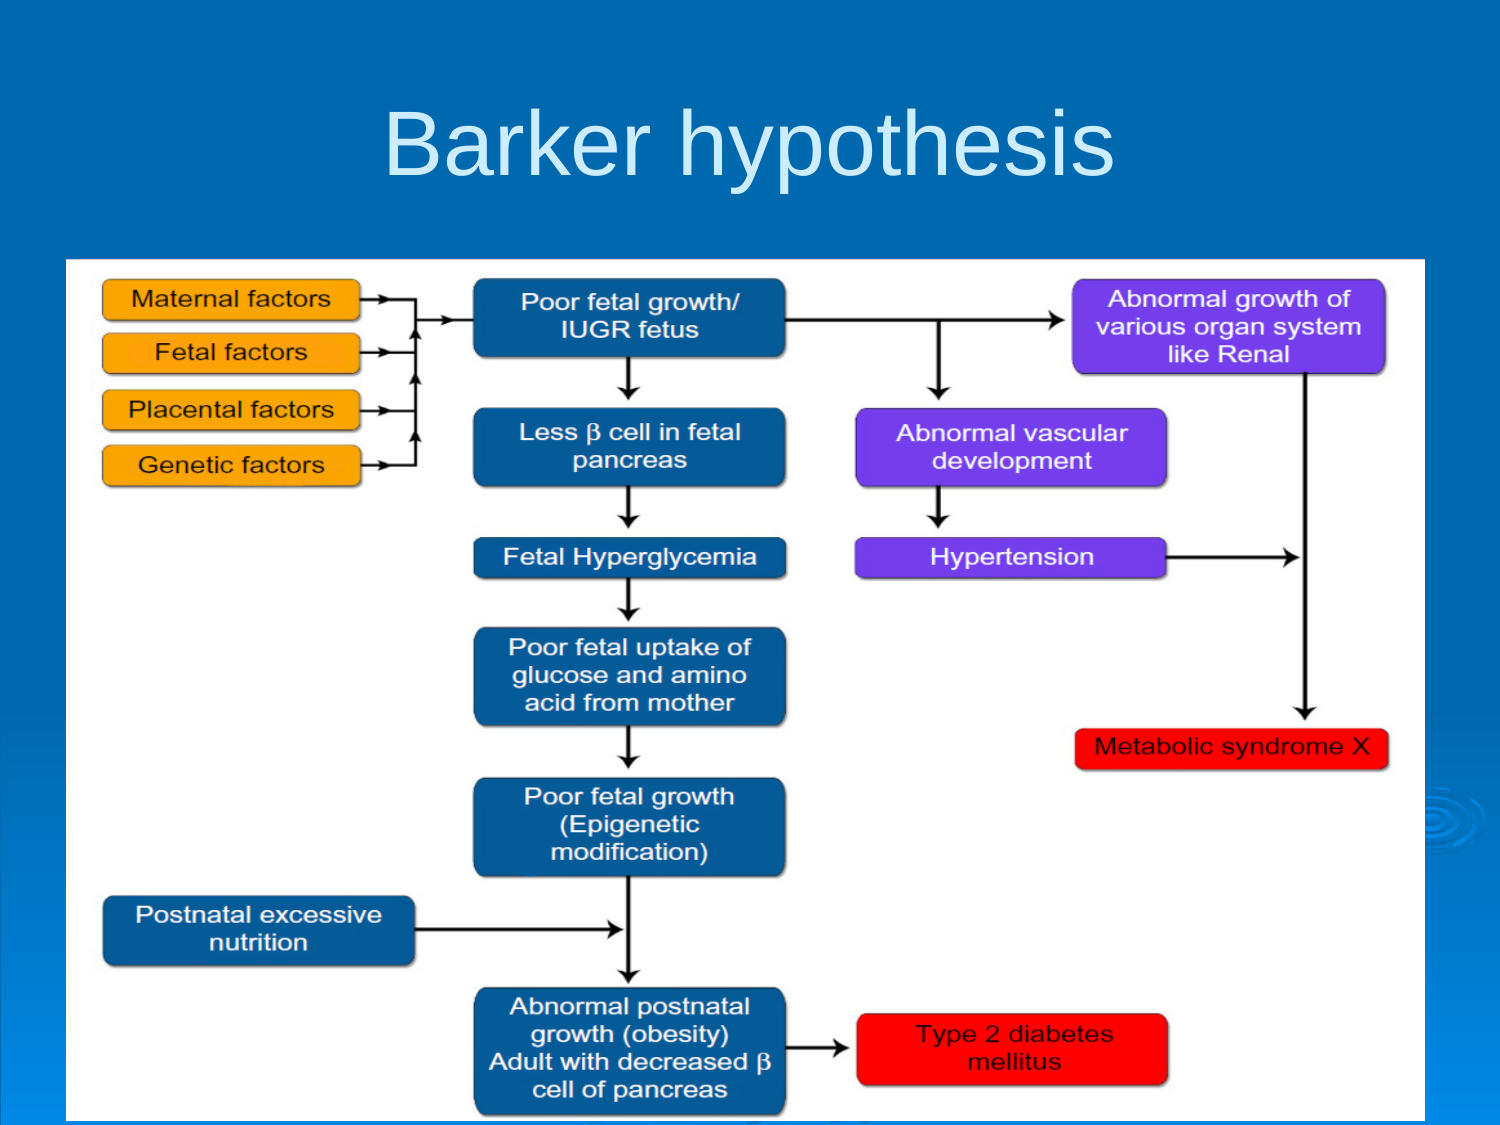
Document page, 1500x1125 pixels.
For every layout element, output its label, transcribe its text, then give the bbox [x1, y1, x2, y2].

title Barker hypothesis [74, 45, 1426, 233]
picture [65, 258, 1426, 1122]
